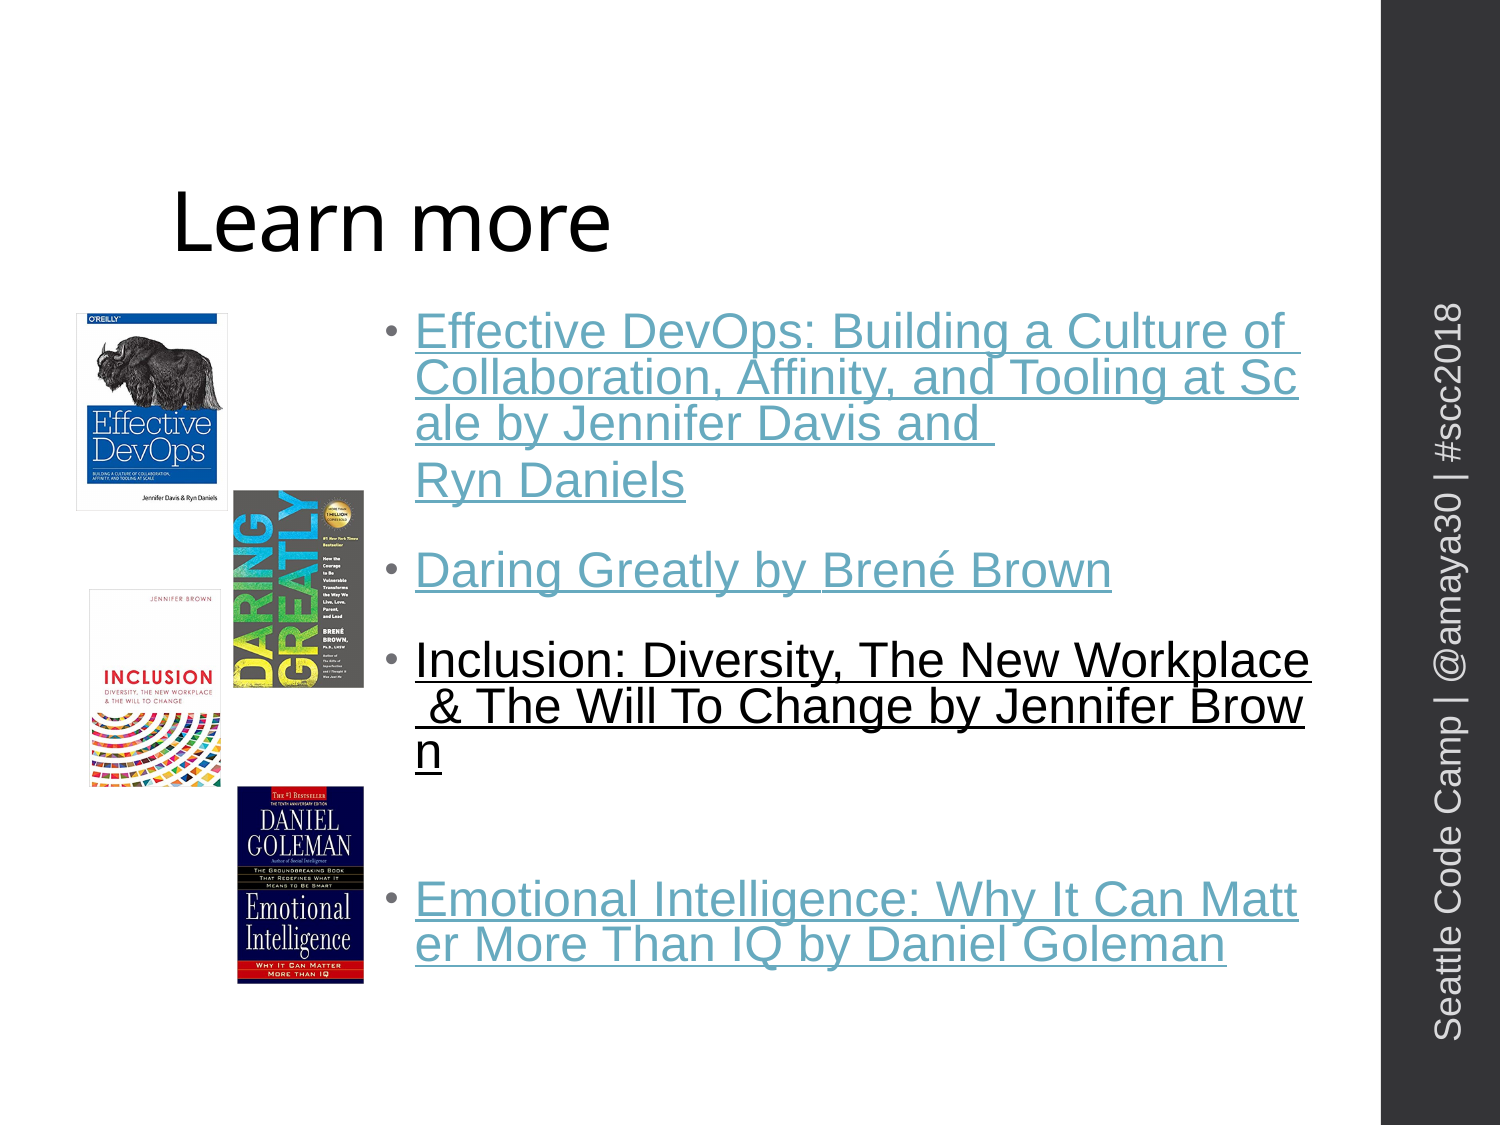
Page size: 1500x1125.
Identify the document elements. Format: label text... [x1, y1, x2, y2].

picture [233, 490, 364, 689]
picture [89, 589, 222, 787]
picture [76, 313, 228, 511]
picture [237, 786, 364, 984]
title Learn more [155, 60, 1348, 278]
footer Seattle Code Camp | @amaya30 | #scc2018 [1423, 185, 1469, 1058]
list Effective DevOps: Building a Culture of Collaboration, Affinity, and Tooling at Scale by Jennifer Davis and Ryn Daniels Daring Greatly by Brené Brown Inclusion: Diversity, The New Workplace & The Will To Change by Jennifer Brown Emotional Intelligence: Why It Can Matter More Than IQ by Daniel Goleman [369, 295, 1330, 901]
